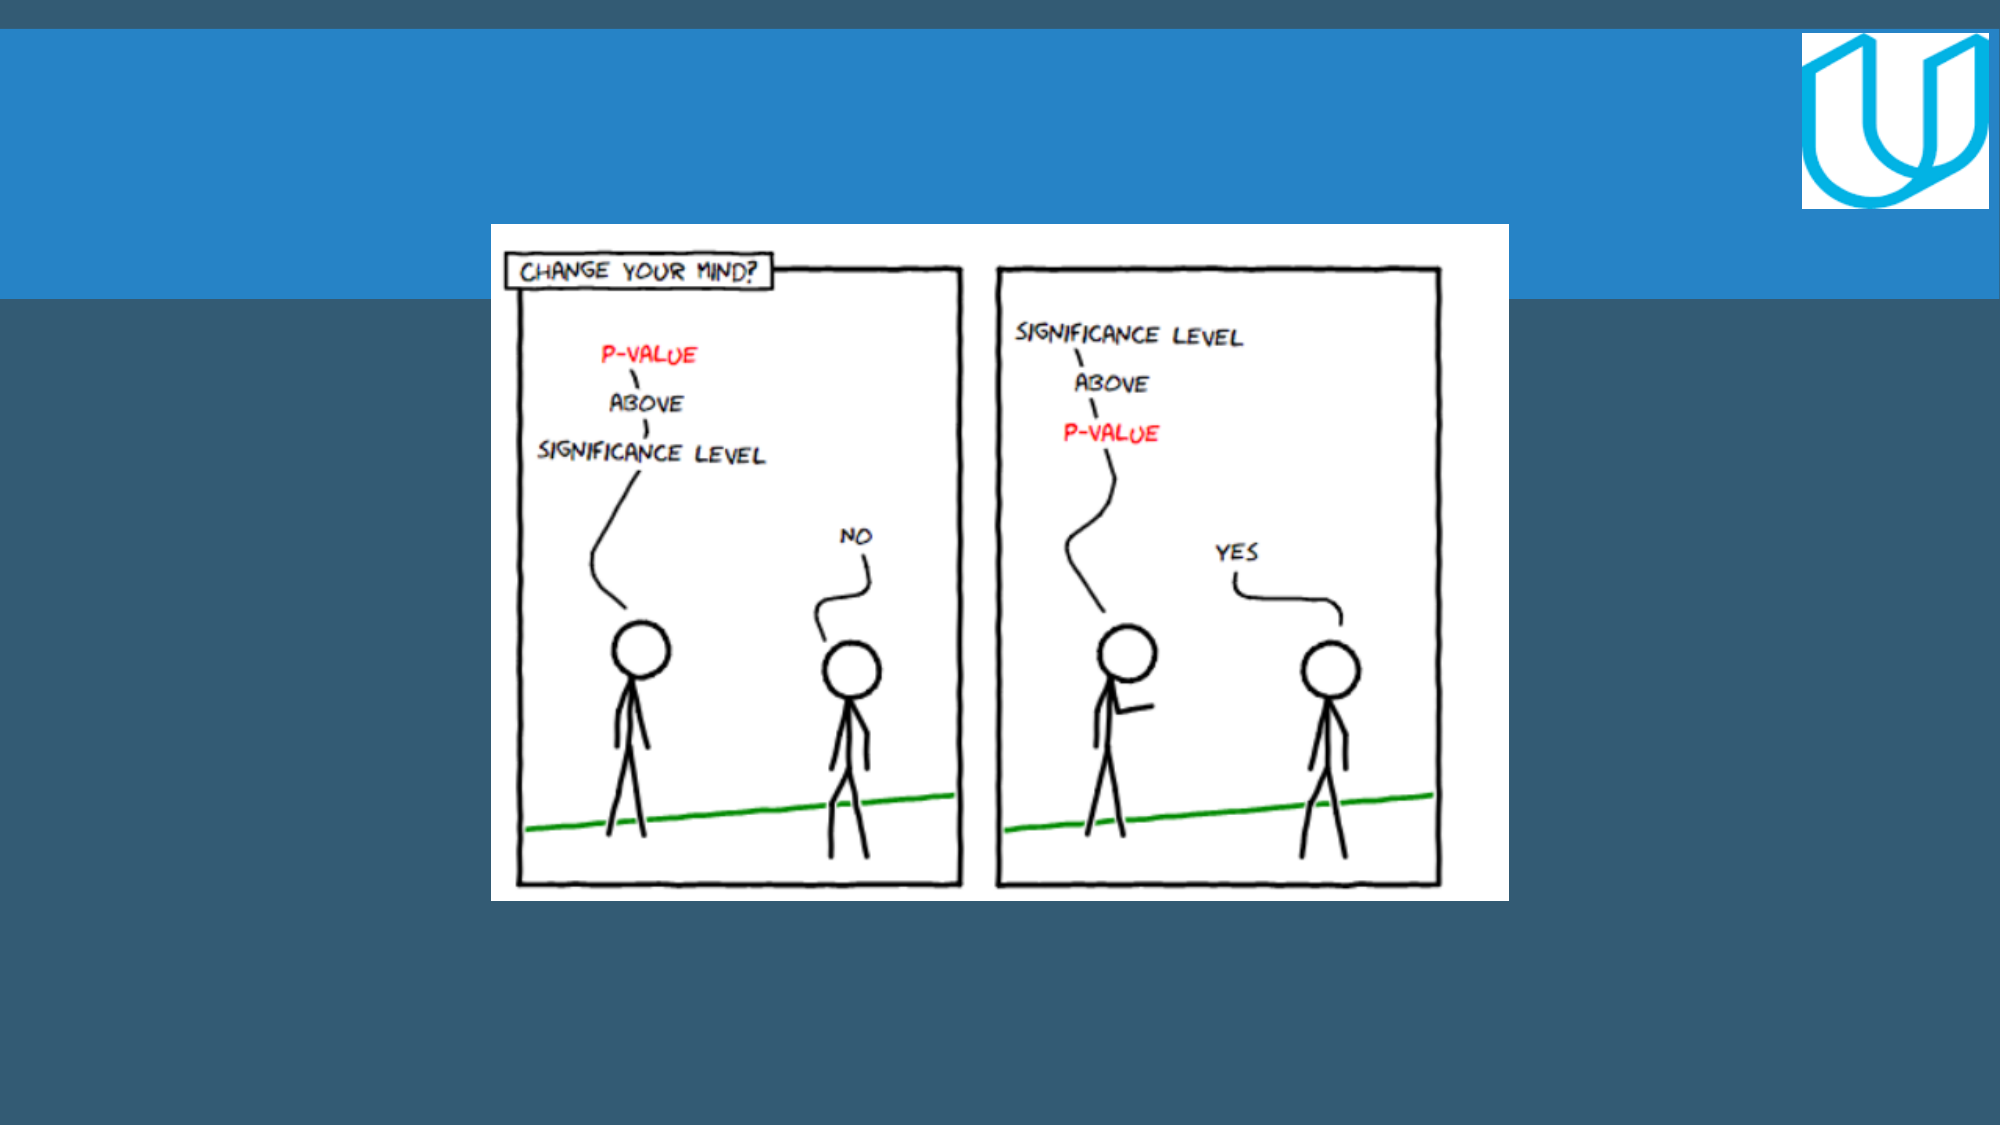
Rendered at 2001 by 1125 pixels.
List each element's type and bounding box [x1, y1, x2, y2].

picture [1802, 33, 1989, 167]
picture [1816, 47, 1912, 197]
picture [491, 223, 1509, 901]
picture [1933, 47, 1974, 167]
picture [1802, 149, 1866, 209]
picture [1876, 124, 1989, 209]
